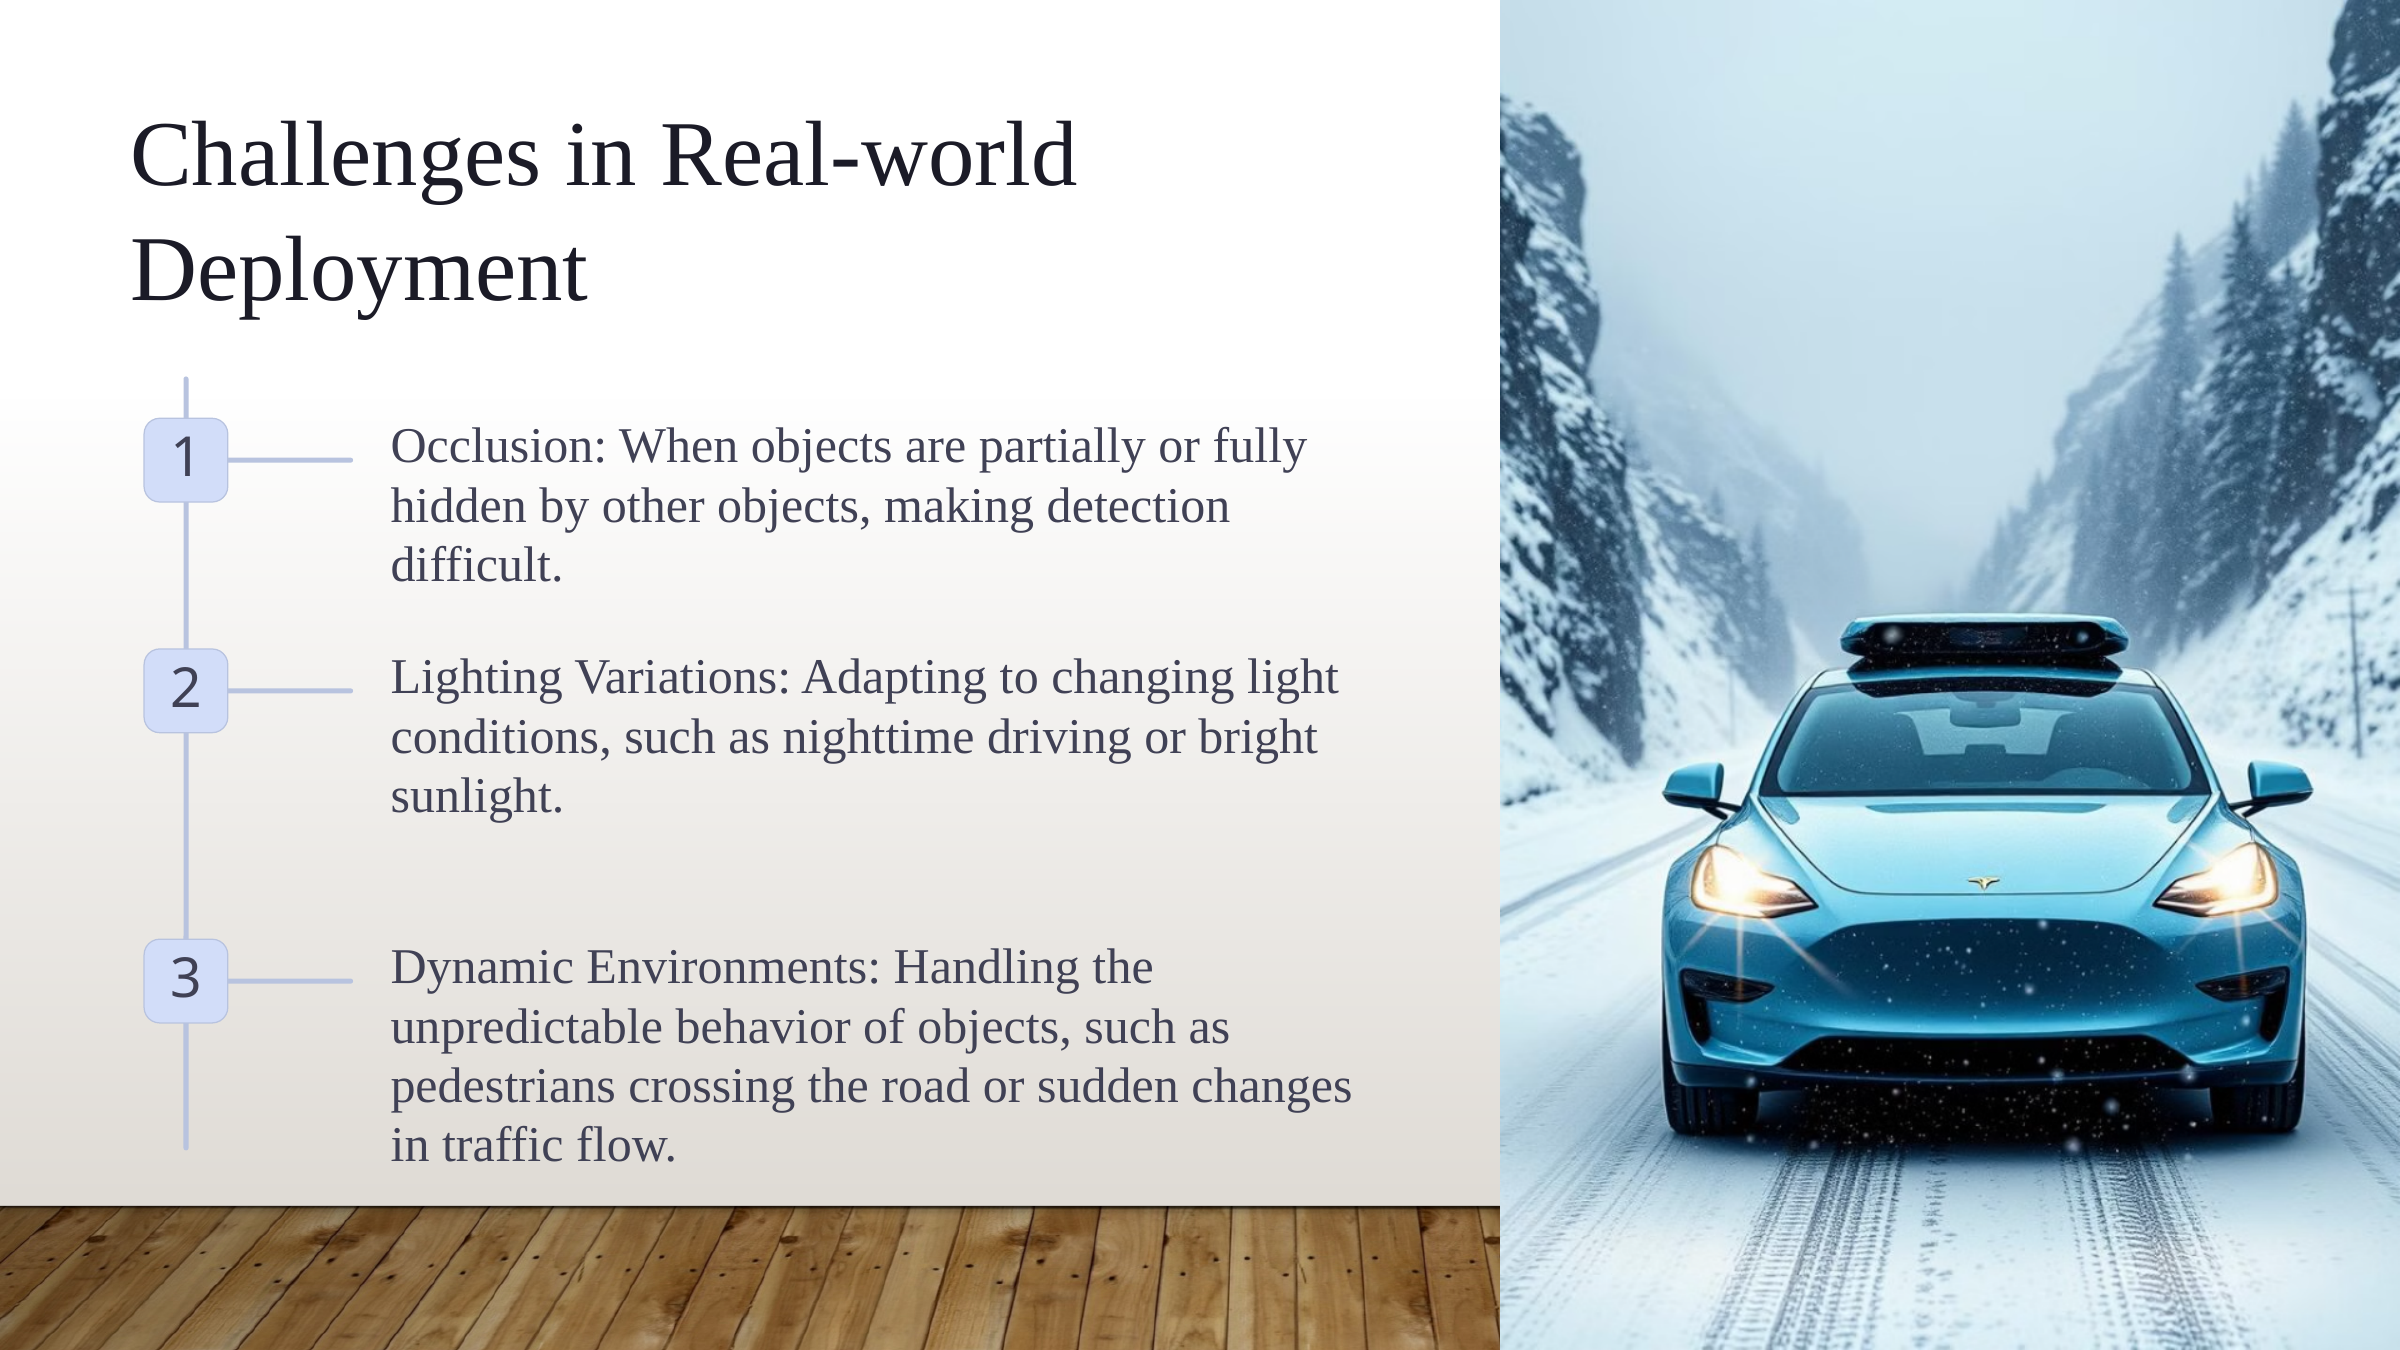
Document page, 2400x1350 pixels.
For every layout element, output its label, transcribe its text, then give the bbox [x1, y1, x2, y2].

text_box Dynamic Environments: Handling the unpredictable behavior of objects, such as pedestrians crossing the road or sudden changes in traffic flow. [390, 934, 1370, 1114]
text_box [183, 503, 189, 648]
text_box [144, 648, 228, 733]
text_box Challenges in Real-world Deployment [130, 88, 1370, 321]
text_box 1 [175, 432, 197, 489]
text_box 3 [169, 953, 203, 1009]
text_box [228, 978, 354, 984]
text_box [228, 457, 354, 463]
text_box [183, 376, 189, 418]
text_box [183, 1023, 189, 1151]
text_box Occlusion: When objects are partially or fully hidden by other objects, making detection difficult. [390, 413, 1370, 533]
picture [0, 0, 2400, 1350]
text_box 2 [169, 662, 203, 719]
text_box [183, 733, 189, 939]
text_box [144, 418, 228, 503]
text_box [228, 688, 354, 694]
text_box [144, 939, 228, 1023]
text_box Lighting Variations: Adapting to changing light conditions, such as nighttime driving or bright sunlight. [390, 644, 1370, 823]
